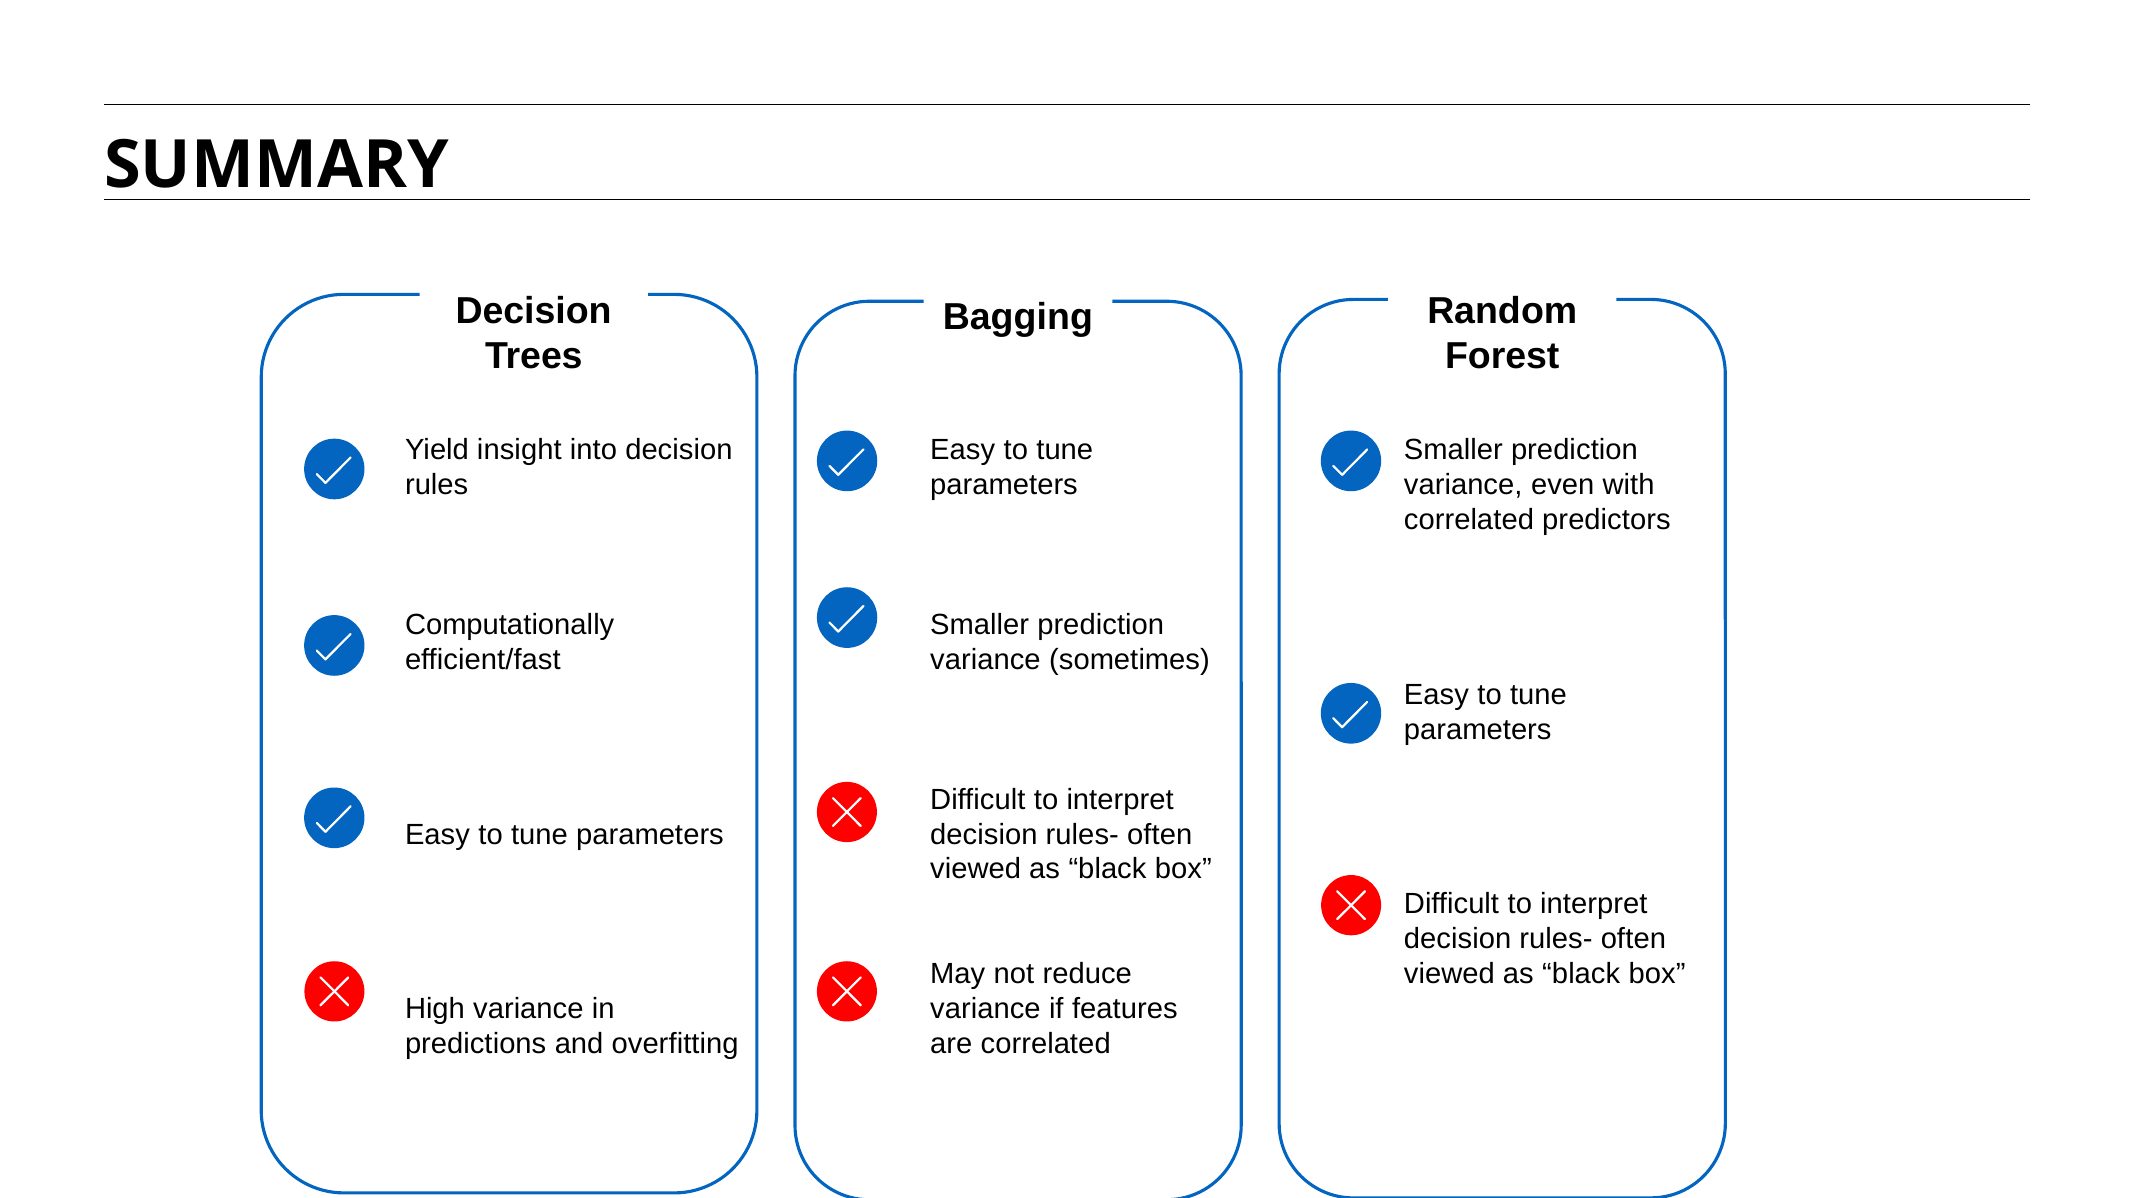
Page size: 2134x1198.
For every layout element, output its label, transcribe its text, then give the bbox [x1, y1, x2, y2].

text_box [304, 438, 365, 500]
text_box [816, 961, 877, 1022]
text_box [795, 301, 1242, 1198]
text_box [1320, 430, 1382, 492]
text_box [304, 787, 365, 849]
text_box [816, 781, 877, 843]
text_box SUMMARY [104, 120, 2030, 201]
text_box [261, 294, 757, 1193]
text_box [816, 587, 878, 648]
text_box [1279, 299, 1726, 1198]
text_box Decision Trees [419, 285, 648, 376]
text_box Random Forest [1388, 286, 1617, 377]
text_box [1321, 875, 1382, 936]
text_box [304, 615, 365, 676]
text_box [1320, 682, 1382, 744]
text_box Yield insight into decision rules Computationally efficient/fast Easy to tune parameters High variance in predictions and overfitting [397, 422, 750, 1067]
text_box Bagging [923, 291, 1113, 337]
text_box [816, 430, 878, 492]
text_box Smaller prediction variance, even with correlated predictors Easy to tune parameters Difficult to interpret decision rules- often viewed as “black box” [1396, 422, 1697, 998]
text_box [304, 961, 365, 1022]
text_box Easy to tune parameters Smaller prediction variance (sometimes) Difficult to interpret decision rules- often viewed as “black box” May not reduce variance if features are correlated [922, 422, 1234, 1067]
